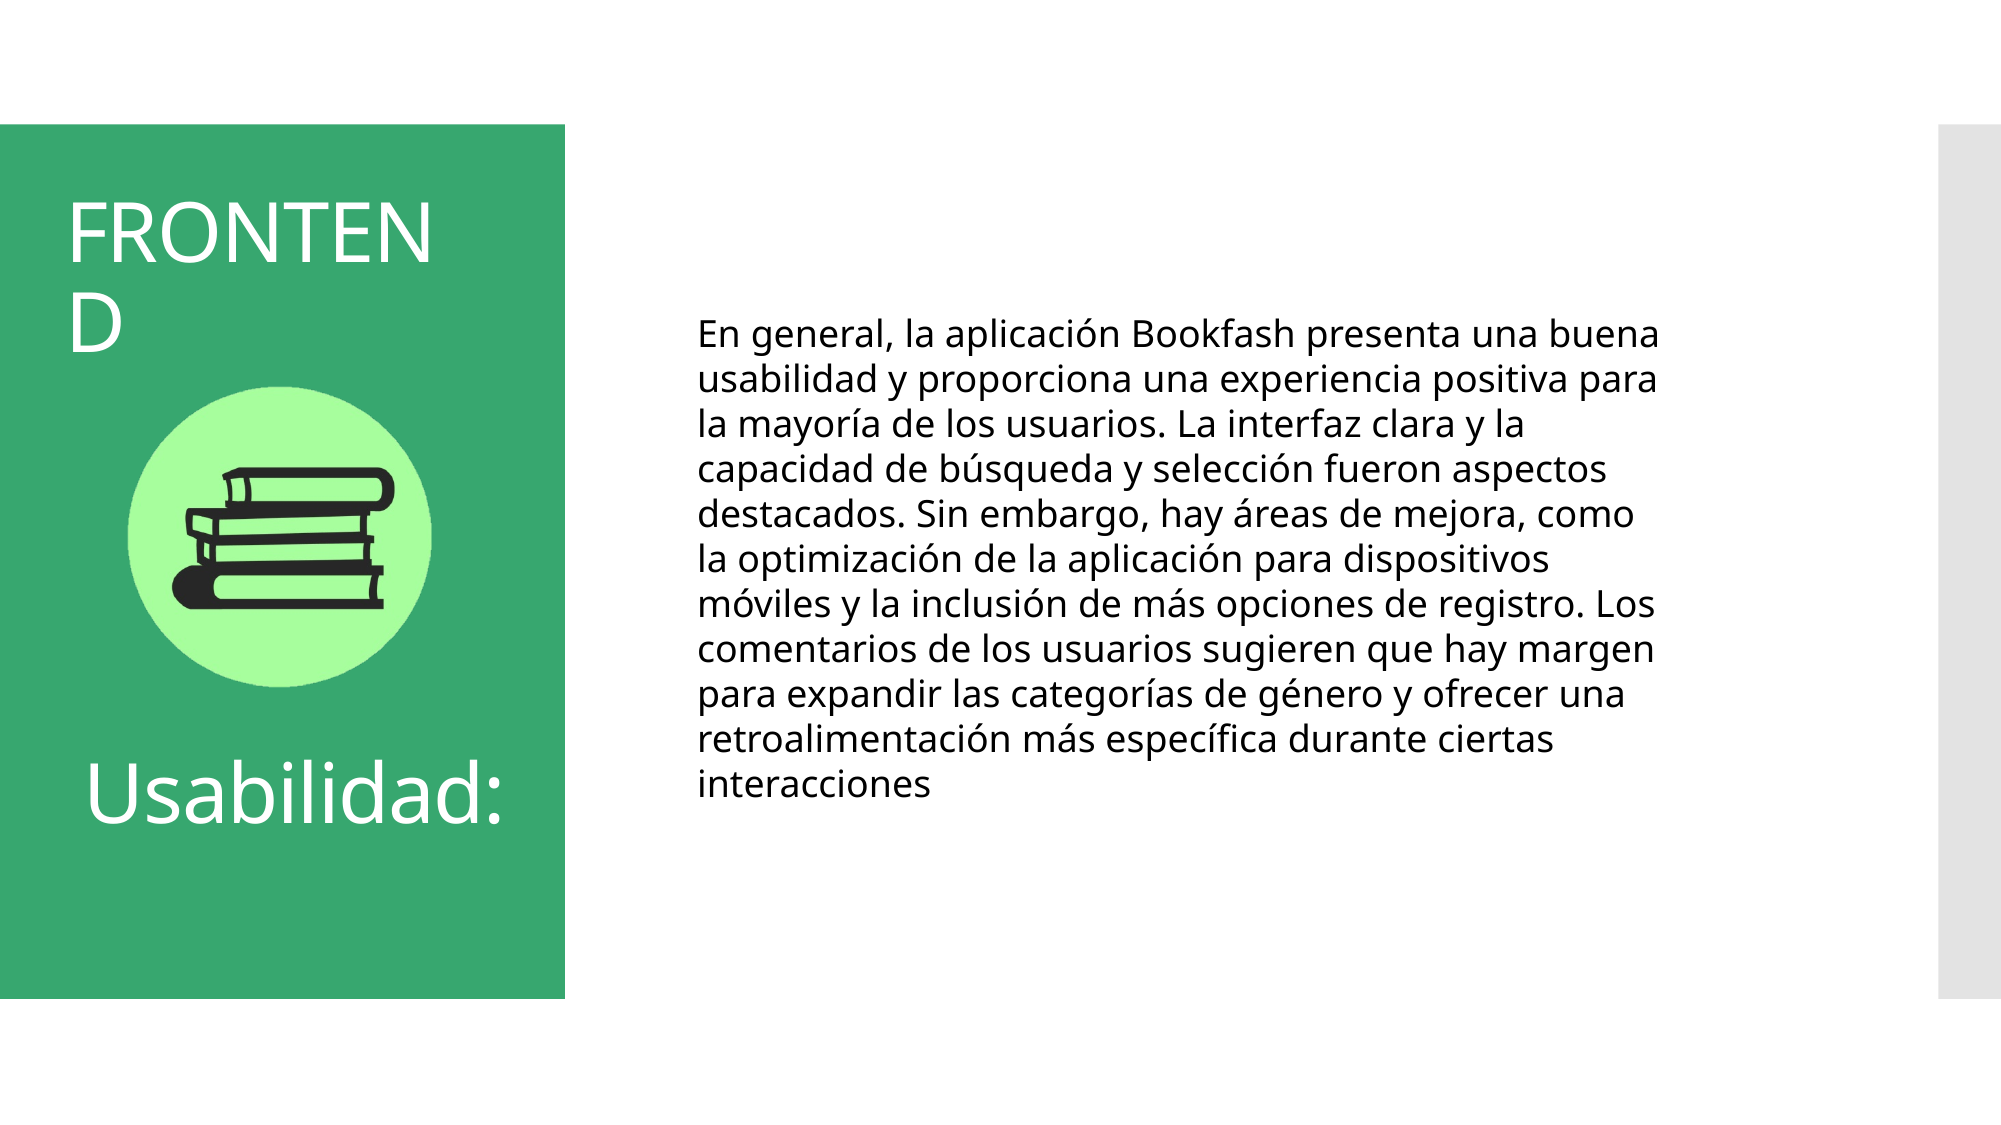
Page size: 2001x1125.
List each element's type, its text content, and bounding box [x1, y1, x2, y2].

text_box En general, la aplicación Bookfash presenta una buena usabilidad y proporciona una experiencia positiva para la mayoría de los usuarios. La interfaz clara y la capacidad de búsqueda y selección fueron aspectos destacados. Sin embargo, hay áreas de mejora, como la optimización de la aplicación para dispositivos móviles y la inclusión de más opciones de registro. Los comentarios de los usuarios sugieren que hay margen para expandir las categorías de género y ofrecer una retroalimentación más específica durante ciertas interacciones [682, 302, 1683, 813]
picture [109, 363, 457, 712]
text_box Usabilidad: [68, 688, 529, 906]
title FRONTEND [50, 171, 510, 390]
